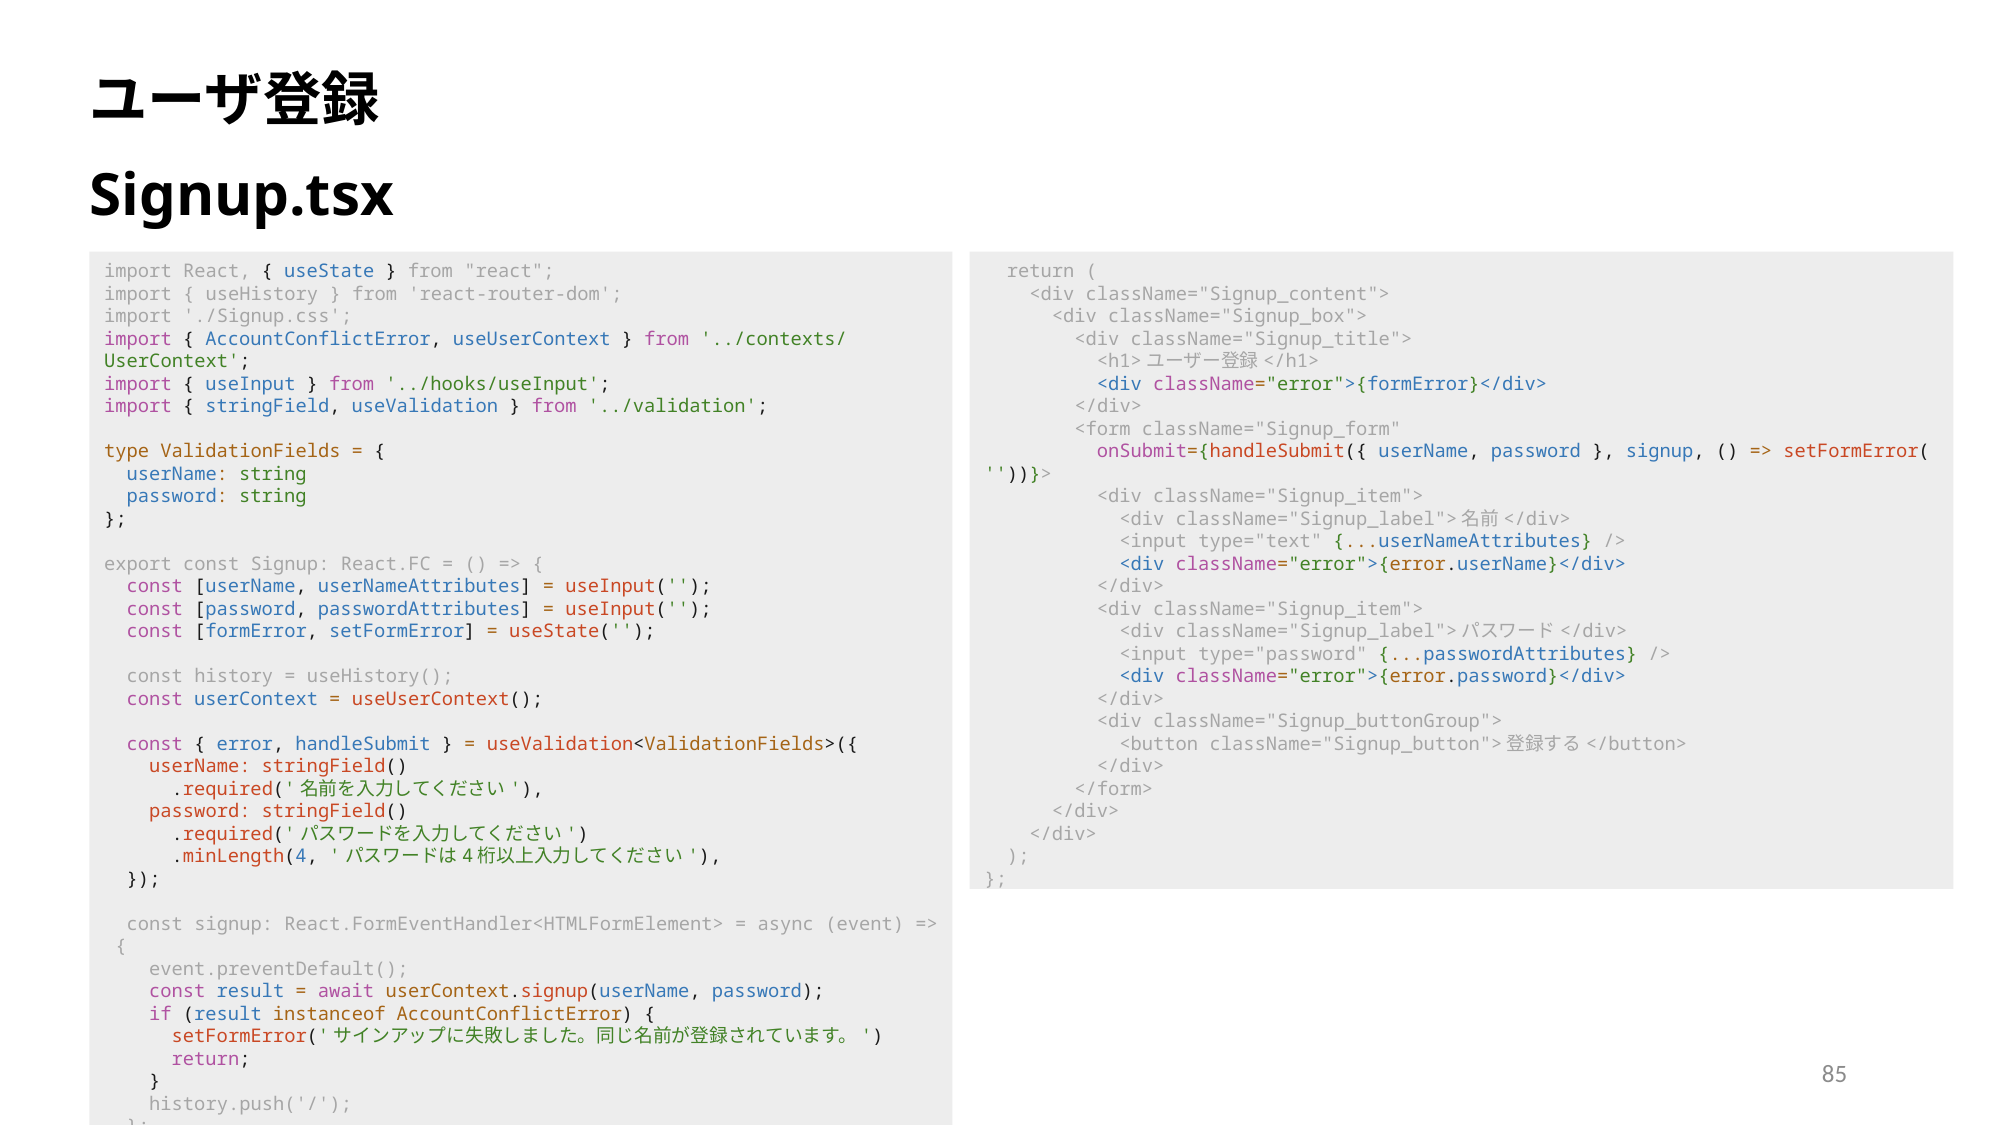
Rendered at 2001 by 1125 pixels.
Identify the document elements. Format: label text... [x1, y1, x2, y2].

text_box ユーザ登録 Signup.tsx [74, 54, 1454, 235]
text_box return ( <div className="Signup_content"> <div className="Signup_box"> <div className="Signup_title"> <h1>ユーザー登録</h1> <div className="error">{formError}</div> </div> <form className="Signup_form" onSubmit={handleSubmit({ userName, password }, signup, () => setFormError(''))}> <div className="Signup_item"> <div className="Signup_label">名前</div> <input type="text" {...userNameAttributes} /> <div className="error">{error.userName}</div> </div> <div className="Signup_item"> <div className="Signup_label">パスワード</div> <input type="password" {...passwordAttributes} /> <div className="error">{error.password}</div> </div> <div className="Signup_buttonGroup"> <button className="Signup_button">登録する</button> </div> </form> </div> </div> ); }; [969, 251, 1954, 889]
slide_number 85 [1412, 1042, 1863, 1103]
text_box import React, { useState } from "react"; import { useHistory } from 'react-router-dom'; import './Signup.css'; import { AccountConflictError, useUserContext } from '../contexts/UserContext'; import { useInput } from '../hooks/useInput'; import { stringField, useValidation } from '../validation'; type ValidationFields = { userName: string password: string }; export const Signup: React.FC = () => { const [userName, userNameAttributes] = useInput(''); const [password, passwordAttributes] = useInput(''); const [formError, setFormError] = useState(''); const history = useHistory(); const userContext = useUserContext(); const { error, handleSubmit } = useValidation<ValidationFields>({ userName: stringField() .required('名前を入力してください'), password: stringField() .required('パスワードを入力してください') .minLength(4, 'パスワードは4桁以上入力してください'), }); const signup: React.FormEventHandler<HTMLFormElement> = async (event) => { event.preventDefault(); const result = await userContext.signup(userName, password); if (result instanceof AccountConflictError) { setFormError('サインアップに失敗しました。同じ名前が登録されています。') return; } history.push('/'); }; [89, 251, 953, 1125]
